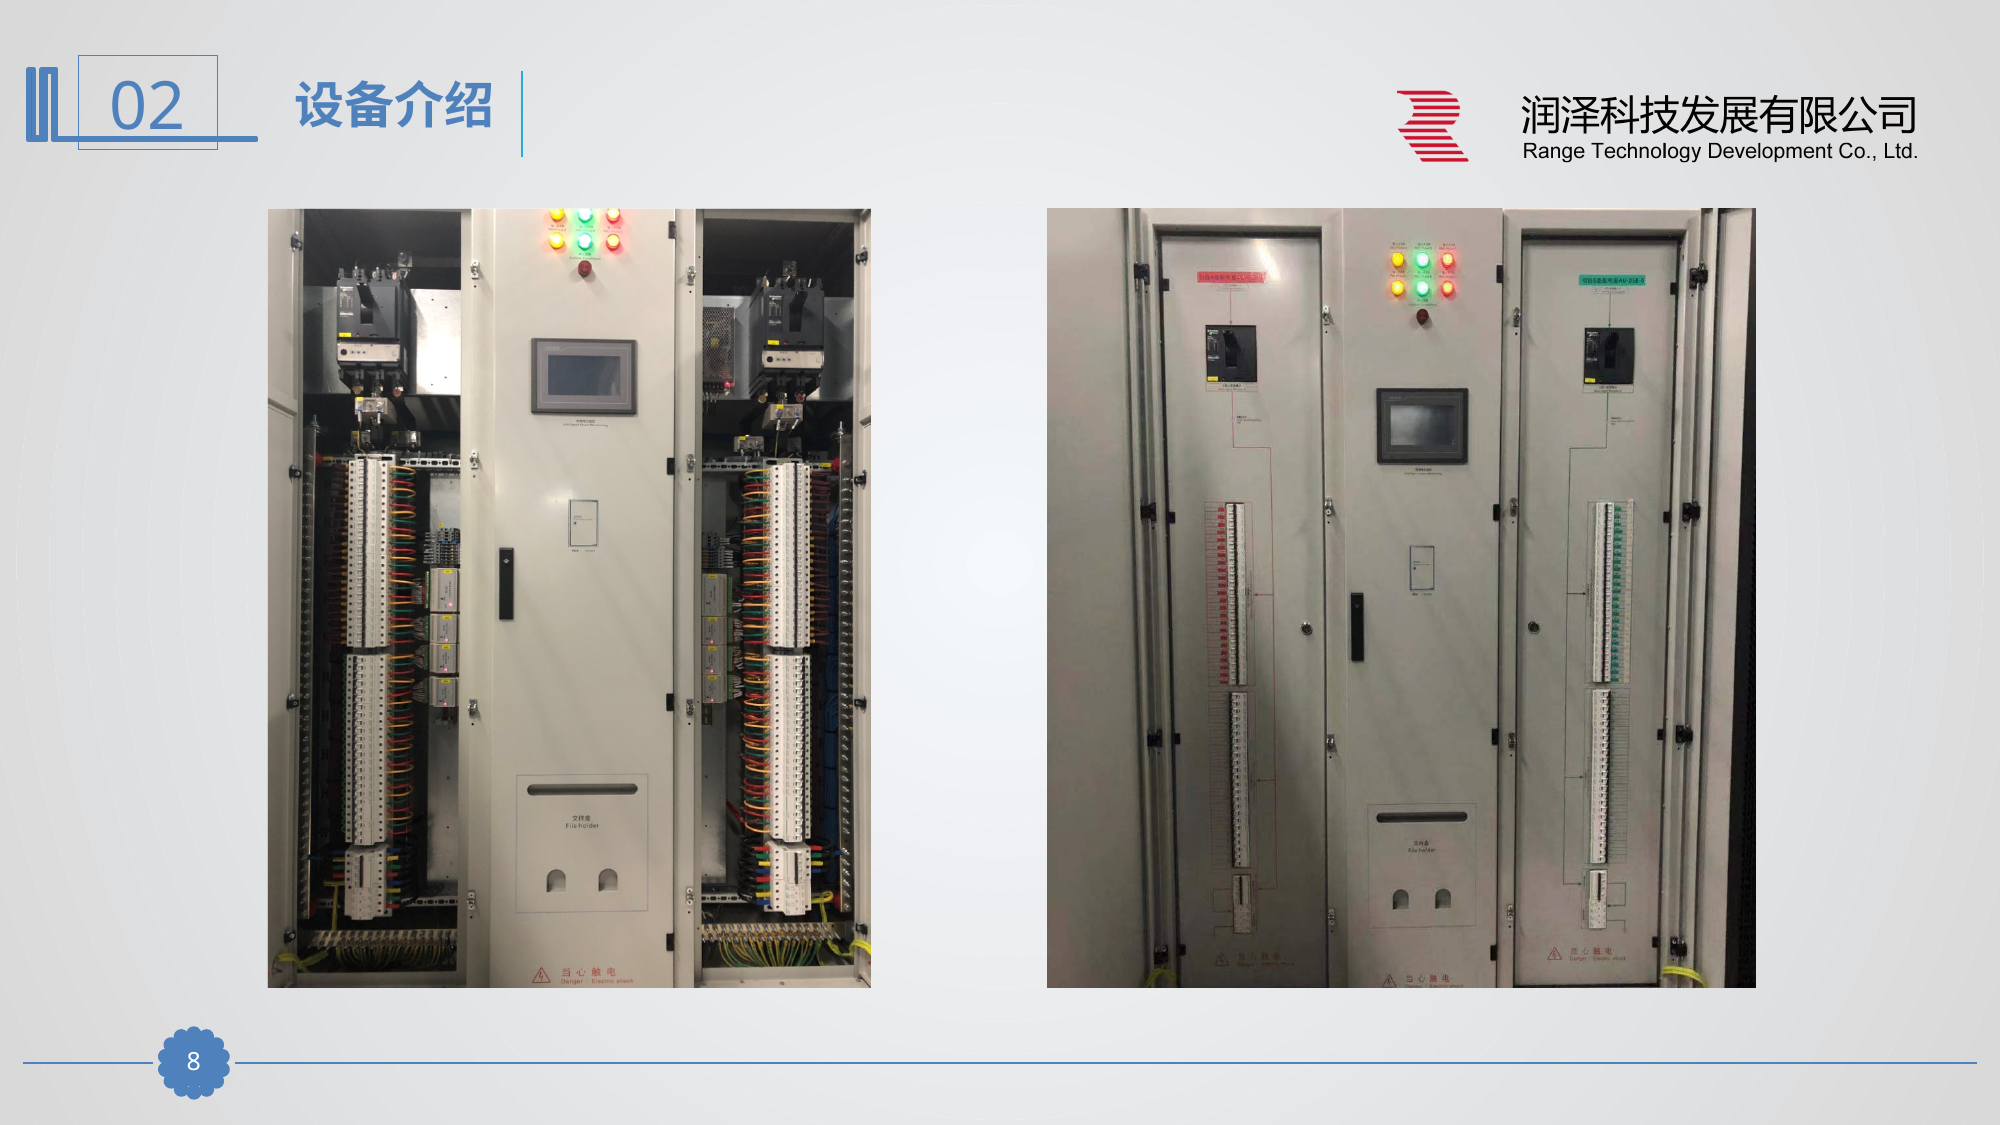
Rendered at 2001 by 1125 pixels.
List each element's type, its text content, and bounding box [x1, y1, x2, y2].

picture [1046, 207, 1757, 989]
picture [1368, 54, 1960, 190]
text_box 设备介绍 [279, 66, 1733, 142]
picture [178, 210, 960, 987]
slide_number 7 [169, 1039, 218, 1086]
